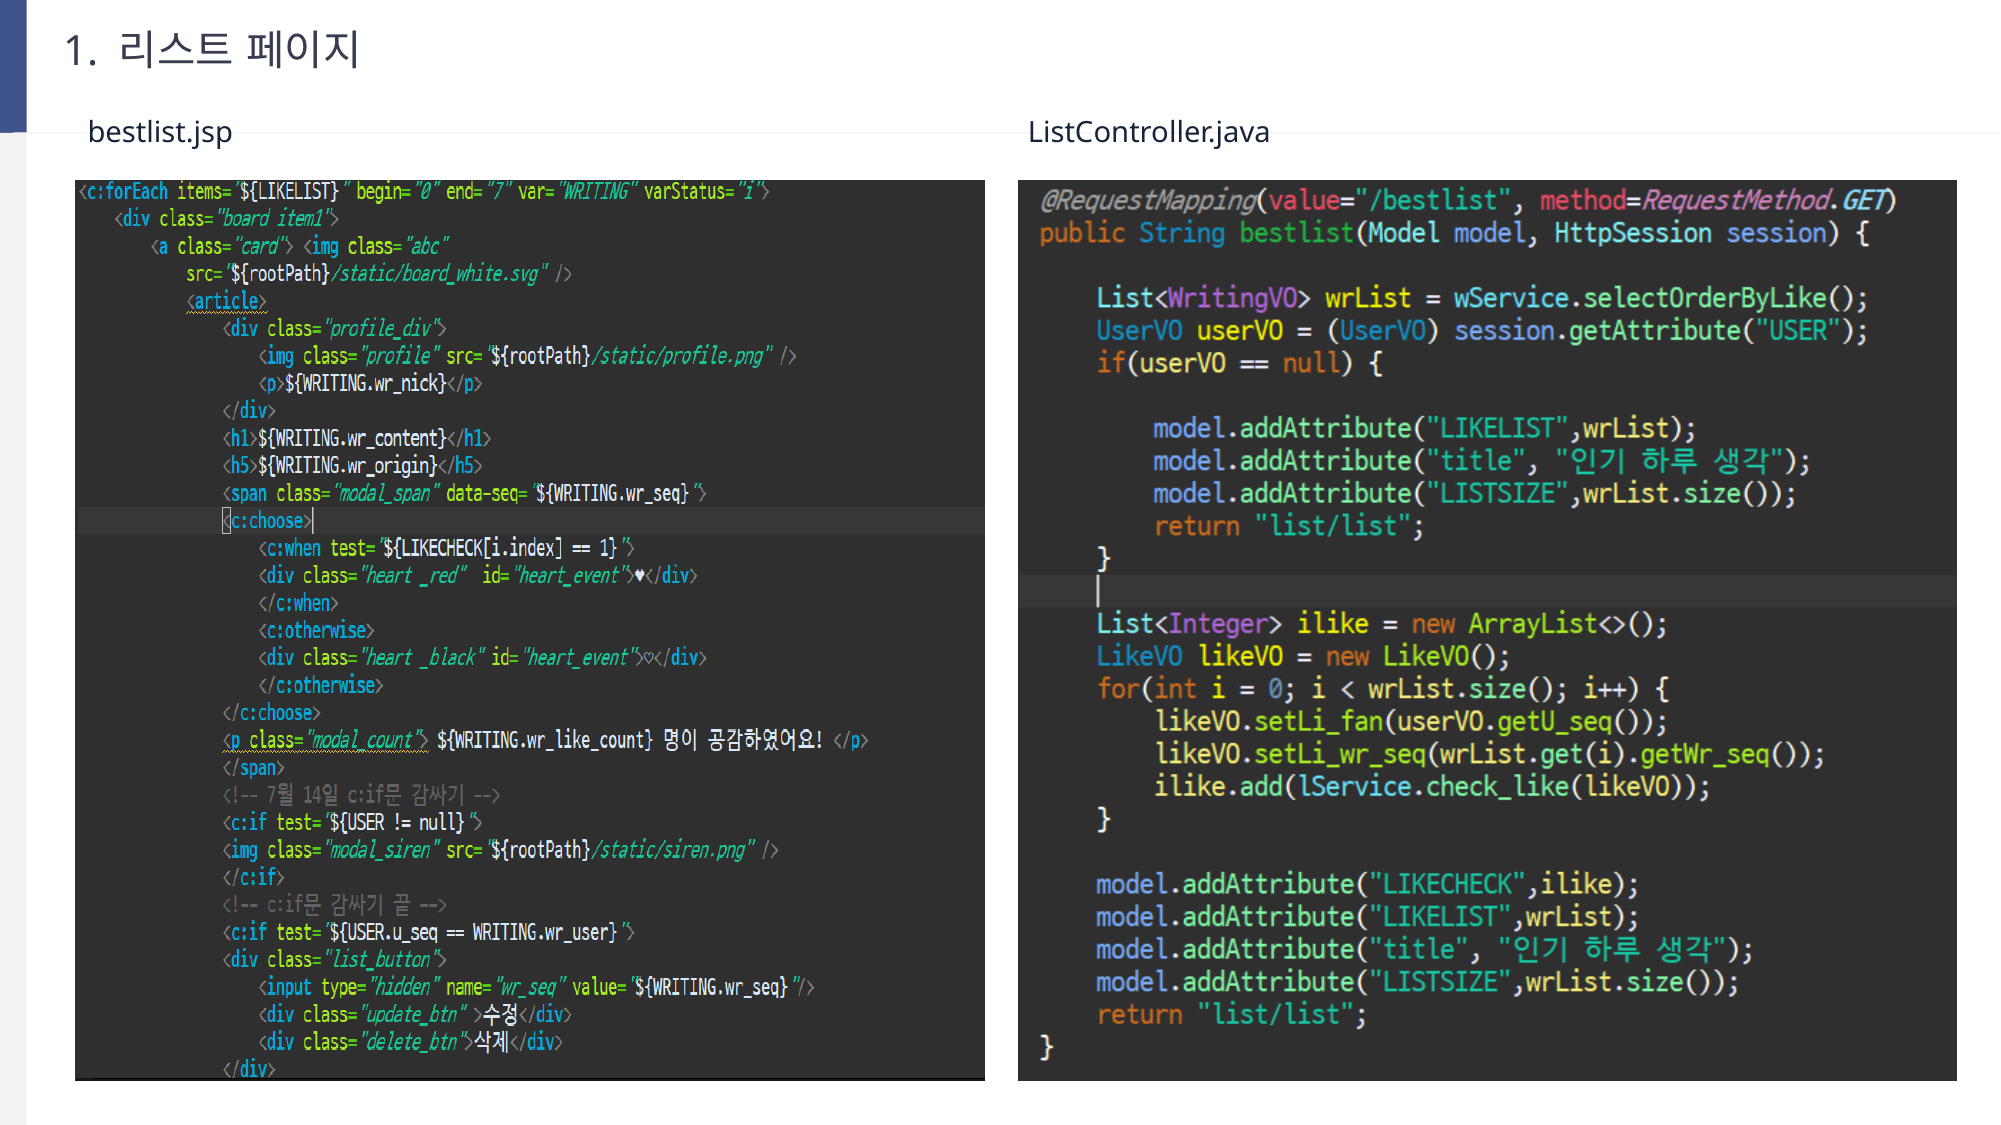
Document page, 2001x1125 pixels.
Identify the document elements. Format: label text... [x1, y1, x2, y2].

text_box bestlist.jsp [72, 106, 249, 156]
text_box ListController.java [1013, 106, 1286, 156]
text_box 1. 리스트 페이지 [48, 16, 377, 82]
picture [1018, 180, 1957, 1081]
picture [75, 180, 985, 1081]
